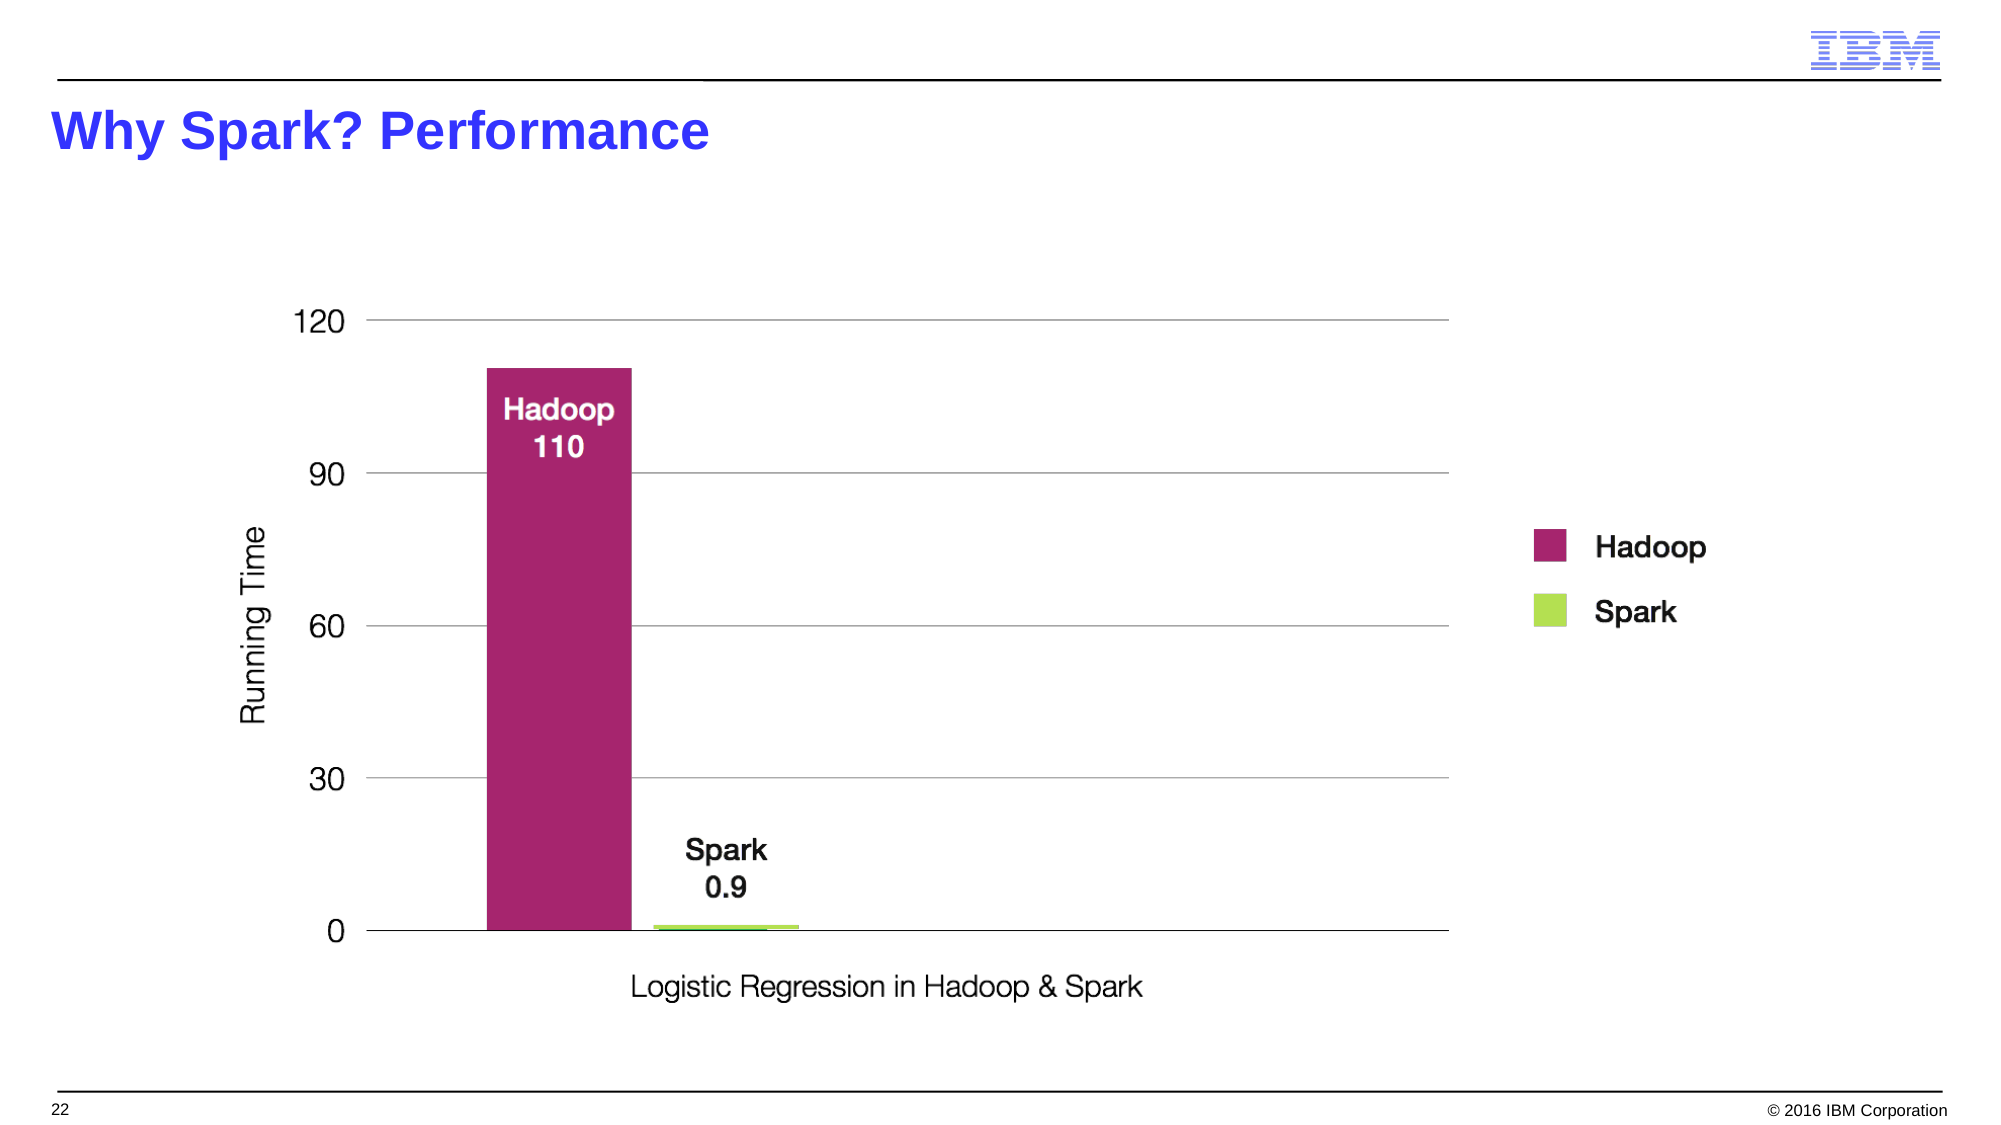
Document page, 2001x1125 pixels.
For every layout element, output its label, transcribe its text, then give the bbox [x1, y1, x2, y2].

picture [1811, 31, 1940, 70]
title Why Spark? Performance [36, 88, 1963, 187]
picture [233, 282, 1712, 1007]
